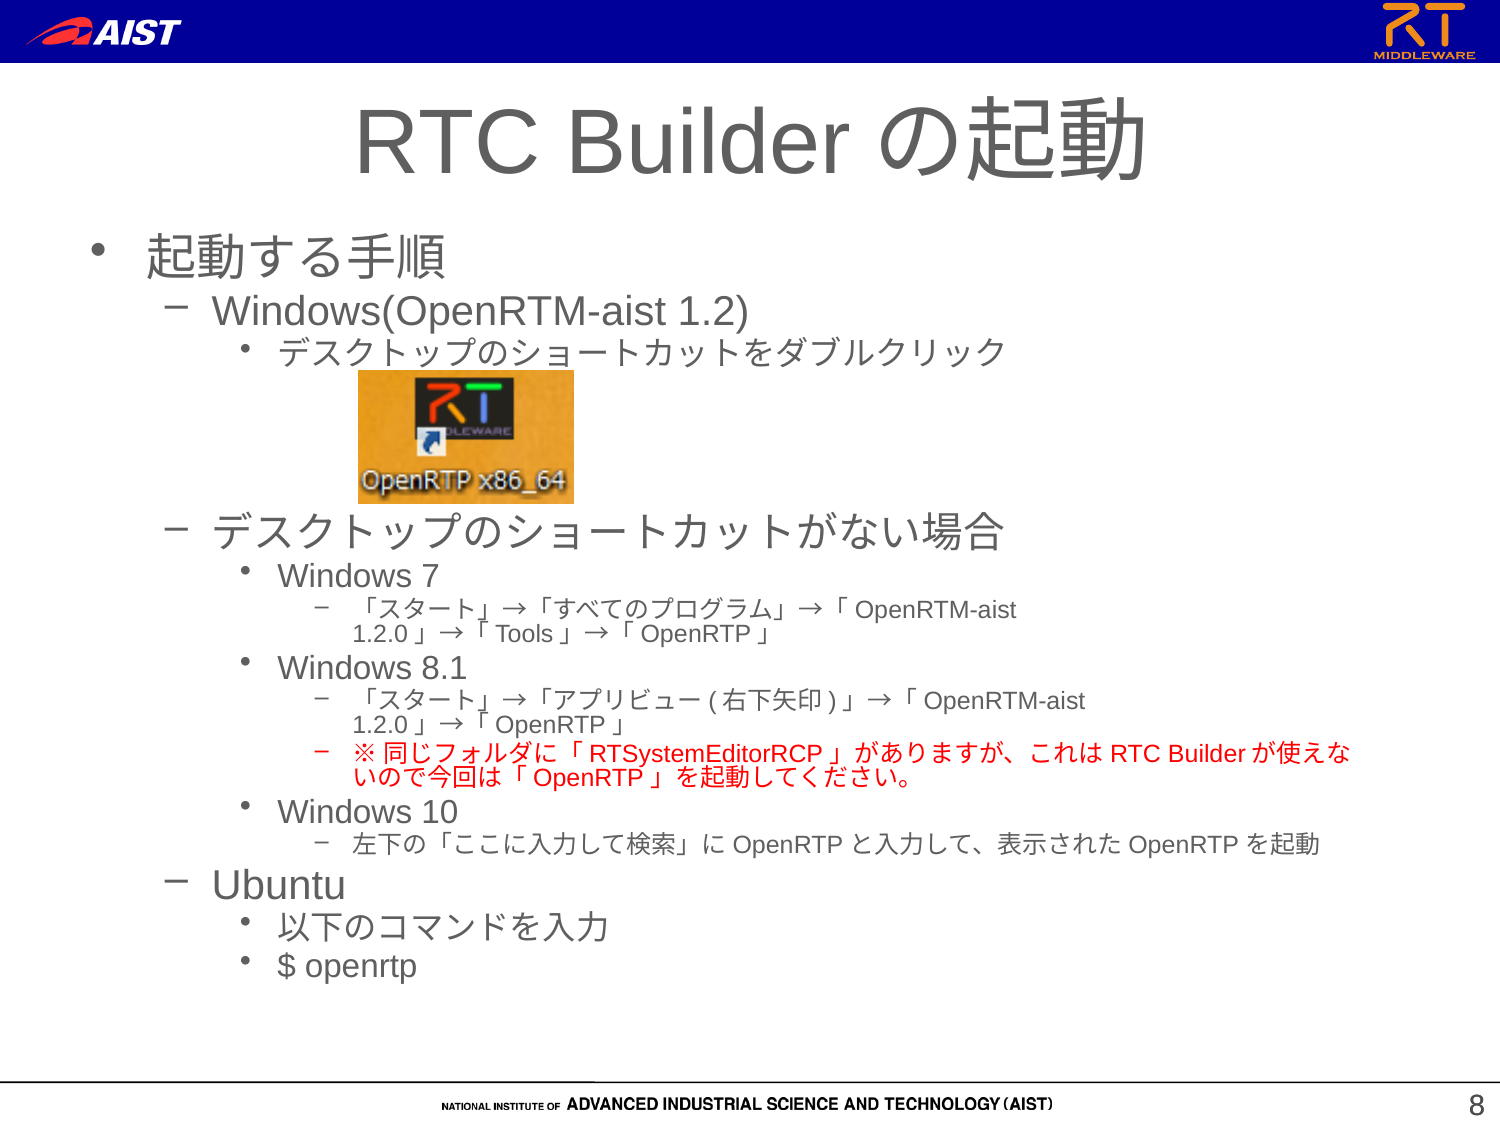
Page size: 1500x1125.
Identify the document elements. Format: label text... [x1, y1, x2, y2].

text_box 起動する手順 Windows(OpenRTM-aist 1.2) デスクトップのショートカットをダブルクリック デスクトップのショートカットがない場合 Windows 7 「スタート」→「すべてのプログラム」→「OpenRTM-aist 1.2.0」→「Tools」→「OpenRTP」 Windows 8.1 「スタート」→「アプリビュー(右下矢印)」→「OpenRTM-aist 1.2.0」→「OpenRTP」 ※同じフォルダに「RTSystemEditorRCP」がありますが、これはRTC Builderが使えないので今回は「OpenRTP」を起動してください。 Windows 10 左下の「ここに入力して検索」にOpenRTPと入力して、表示されたOpenRTPを起動 Ubuntu 以下のコマンドを入力 $ openrtp [75, 229, 1374, 762]
picture [442, 1097, 1052, 1110]
picture [0, 0, 1500, 63]
picture [358, 370, 574, 504]
text_box 8 [1149, 1078, 1500, 1125]
title RTC Builderの起動 [29, 66, 1474, 208]
